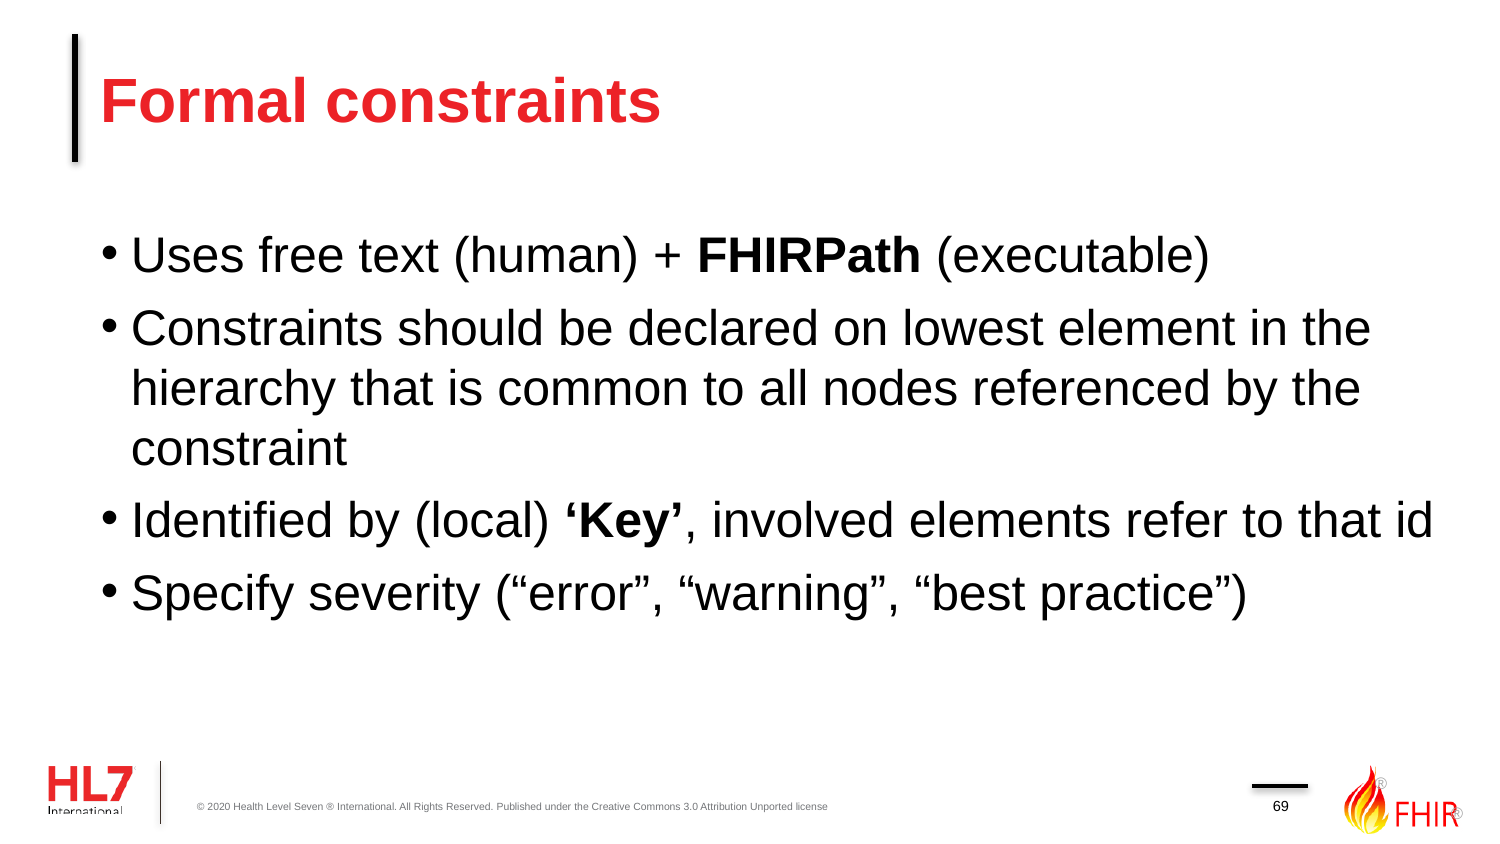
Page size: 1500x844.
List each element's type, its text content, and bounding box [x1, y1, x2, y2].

list Uses free text (human) + FHIRPath (executable) Constraints should be declared on lowest element in the hierarchy that is common to all nodes referenced by the constraint Identified by (local) ‘Key’, involved elements refer to that id Specify severity (“error”, “warning”, “best practice”) [100, 222, 1451, 731]
footer © 2020 Health Level Seven ® International. All Rights Reserved. Published under the Creative Commons 3.0 Attribution Unported license [196, 786, 941, 813]
slide_number 69 [1258, 786, 1304, 814]
picture [1339, 760, 1463, 837]
title Formal constraints [100, 33, 1451, 163]
